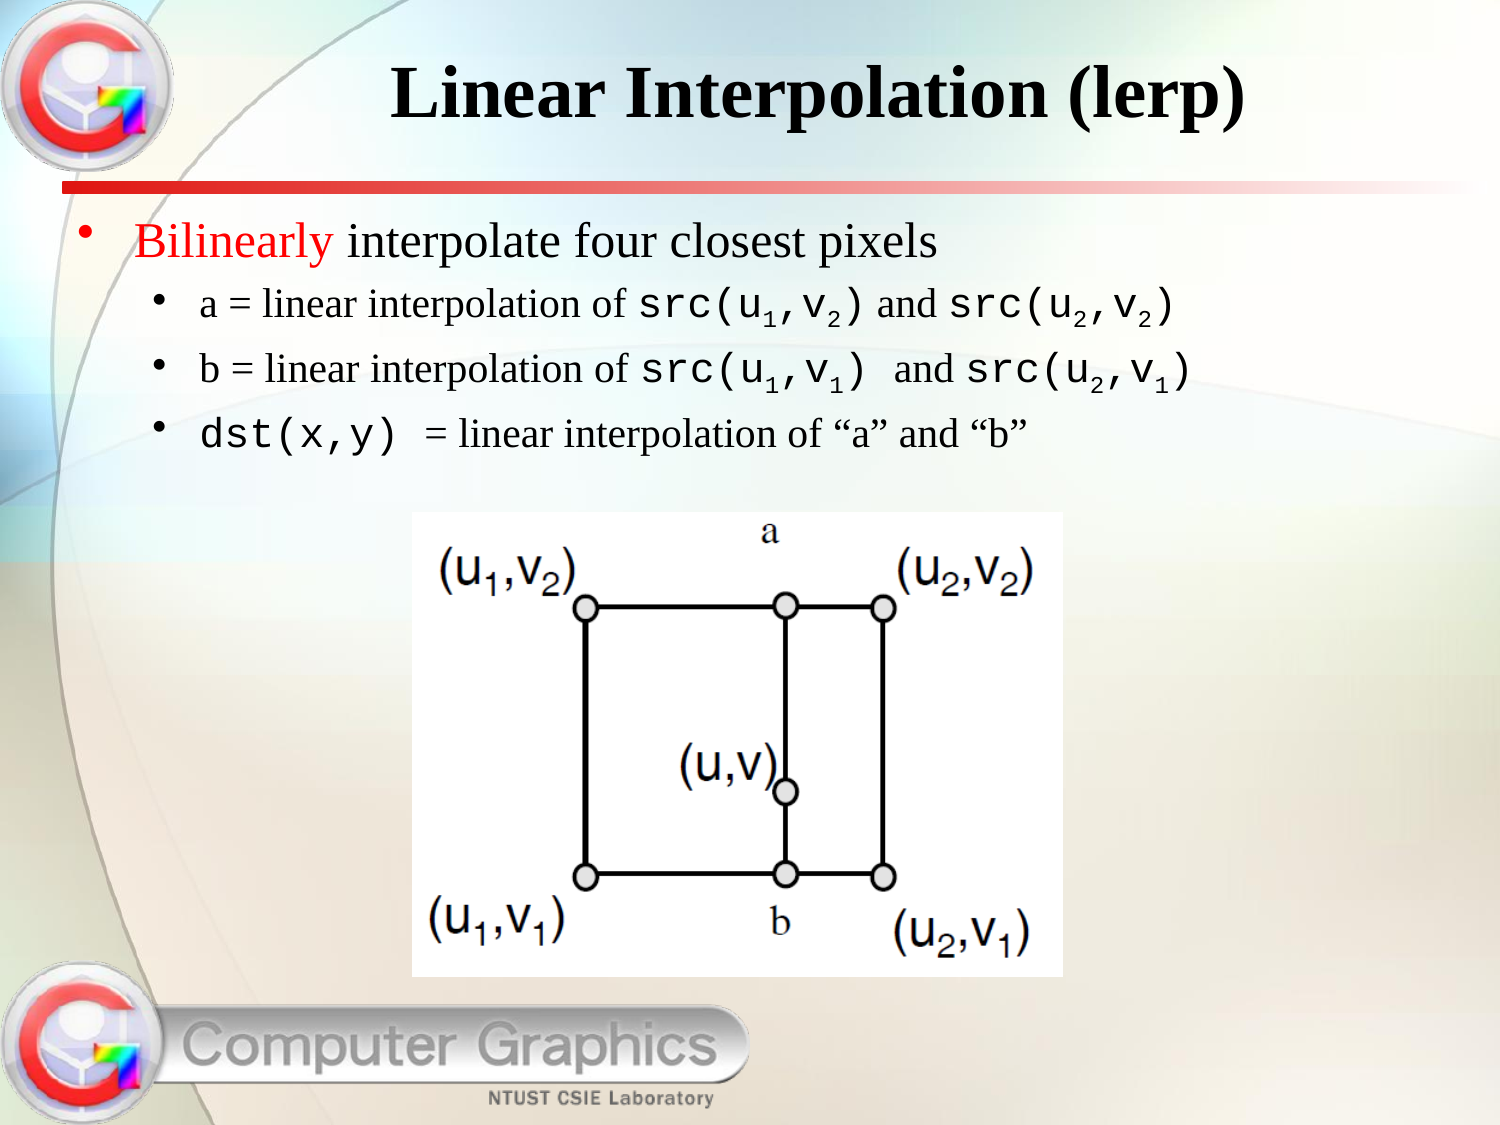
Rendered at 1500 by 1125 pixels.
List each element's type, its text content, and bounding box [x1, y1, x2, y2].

title Linear Interpolation (lerp) [174, 24, 1463, 150]
list Bilinearly interpolate four closest pixels a = linear interpolation of src(u1,v2) and src(u2,v2) b = linear interpolation of src(u1,v1) and src(u2,v1) dst(x,y) = linear interpolation of “a” and “b” [62, 200, 1463, 1000]
picture [0, 0, 1500, 1125]
